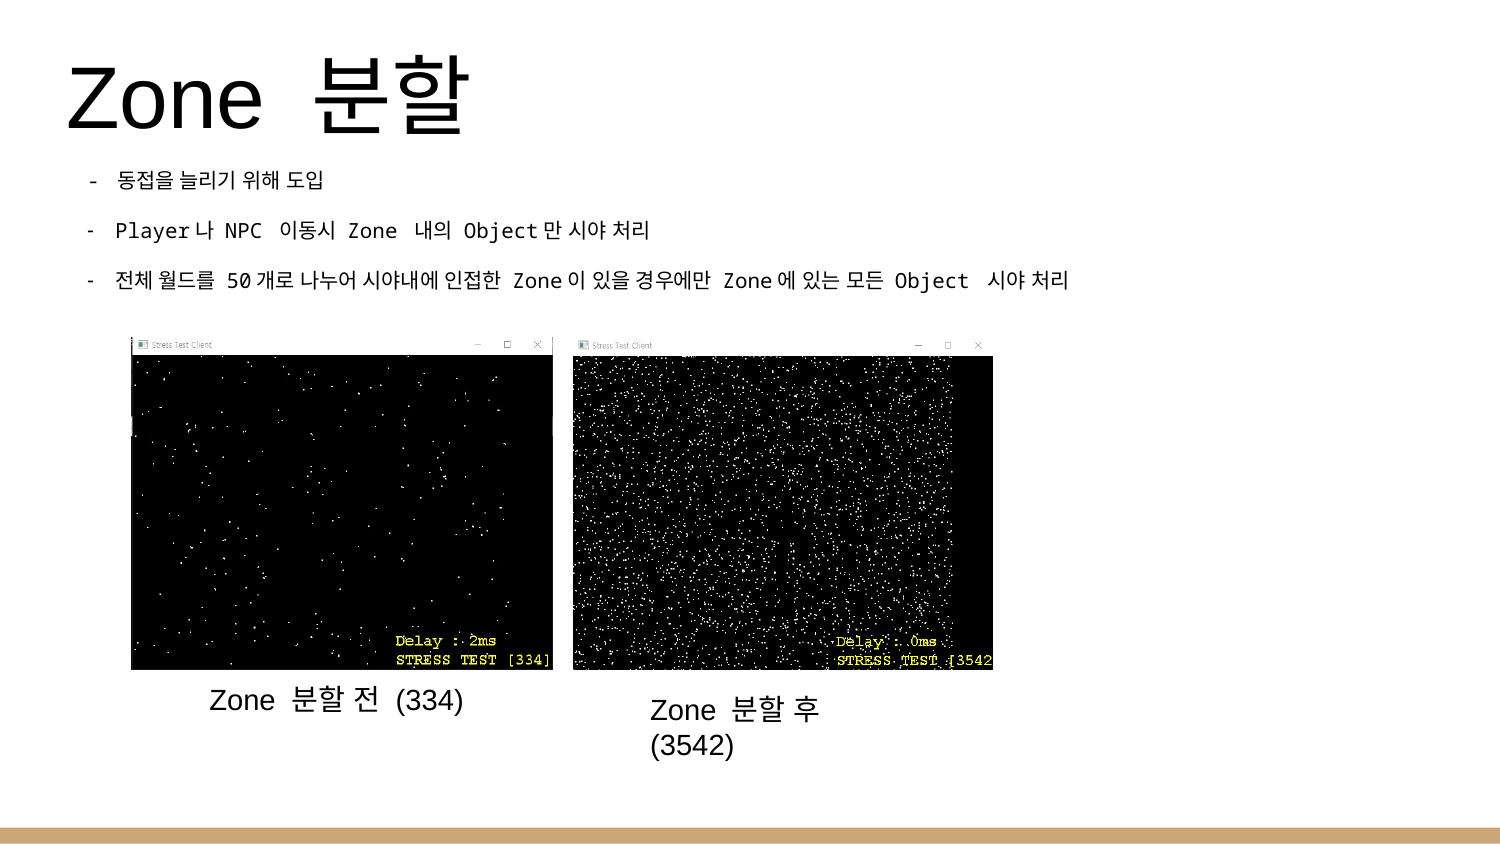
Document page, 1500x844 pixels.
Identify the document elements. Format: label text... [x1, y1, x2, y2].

text_box Zone 분할 후 (3542) [635, 683, 930, 769]
picture [573, 337, 993, 670]
title Zone 분할 [51, 24, 1449, 161]
text_box Zone 분할 전 (334) [194, 678, 490, 724]
text_box - 동접을 늘리기 위해 도입 Player나 NPC 이동시 Zone 내의 Object만 시야 처리 전체 월드를 50개로 나누어 시야내에 인접한 Zone이 있을 경우에만 Zone에 있는 모든 Object 시야 처리 [72, 160, 1179, 336]
picture [131, 337, 553, 670]
